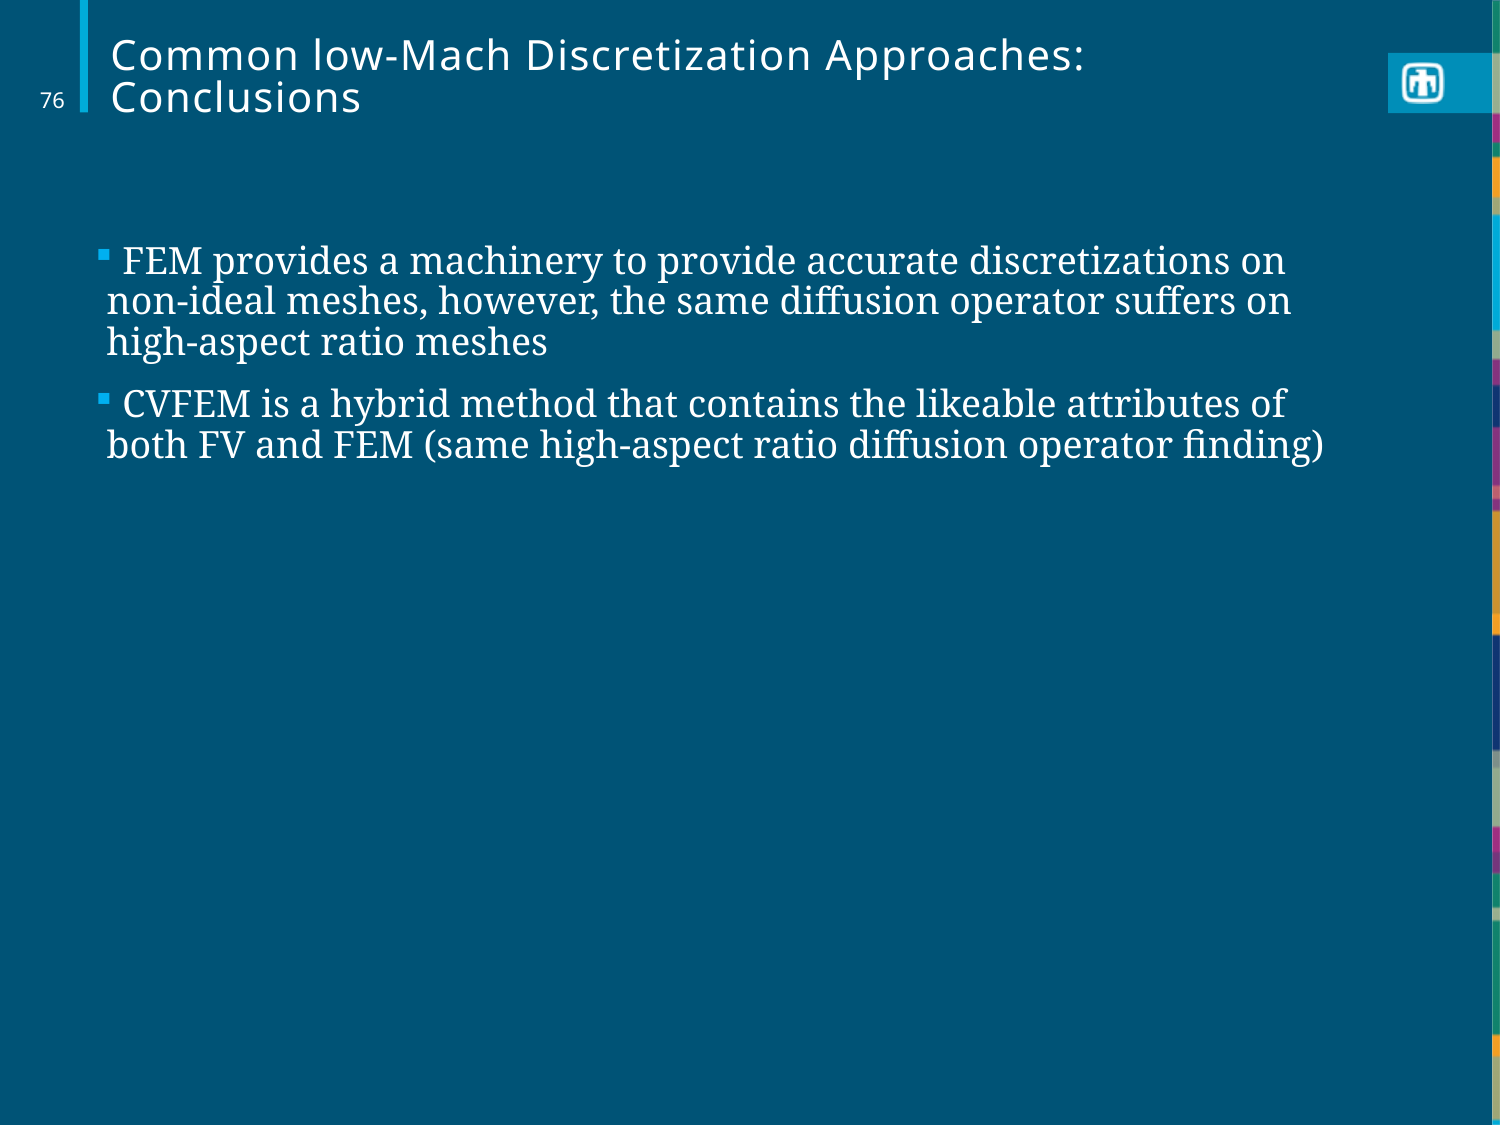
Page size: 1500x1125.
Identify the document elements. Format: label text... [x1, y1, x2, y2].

title Common low-Mach Discretization Approaches: Conclusions [95, 35, 1333, 129]
picture [1493, 1, 1499, 215]
list FEM provides a machinery to provide accurate discretizations on non-ideal meshes, however, the same diffusion operator suffers on high-aspect ratio meshes CVFEM is a hybrid method that contains the likeable attributes of both FV and FEM (same high-aspect ratio diffusion operator finding) [95, 234, 1333, 1067]
picture [1402, 63, 1444, 103]
picture [1493, 330, 1499, 1120]
slide_number 76 [7, 71, 80, 132]
